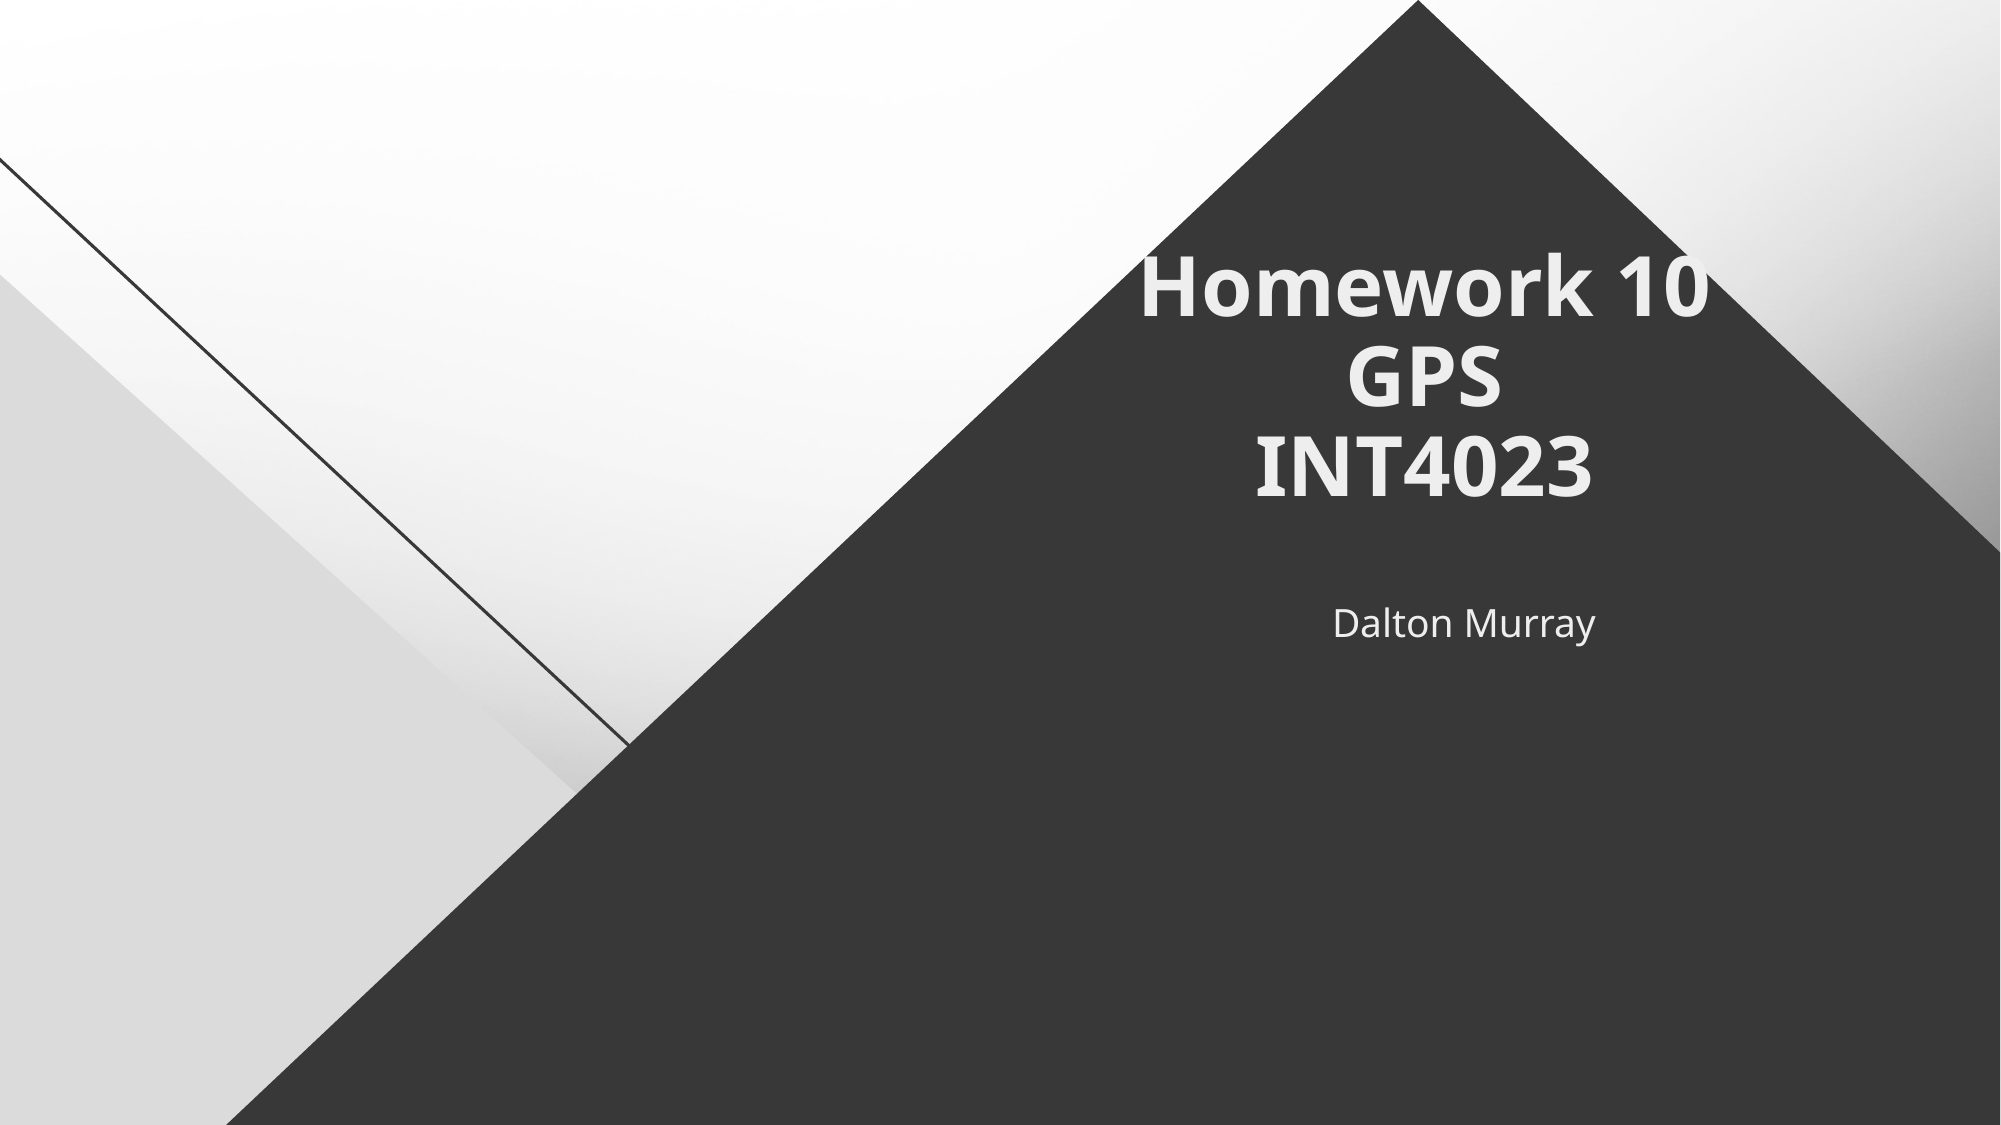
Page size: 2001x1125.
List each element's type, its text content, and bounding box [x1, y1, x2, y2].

subtitle Dalton Murray [1191, 583, 1714, 856]
title Homework 10 GPS INT4023 [1109, 184, 1739, 576]
